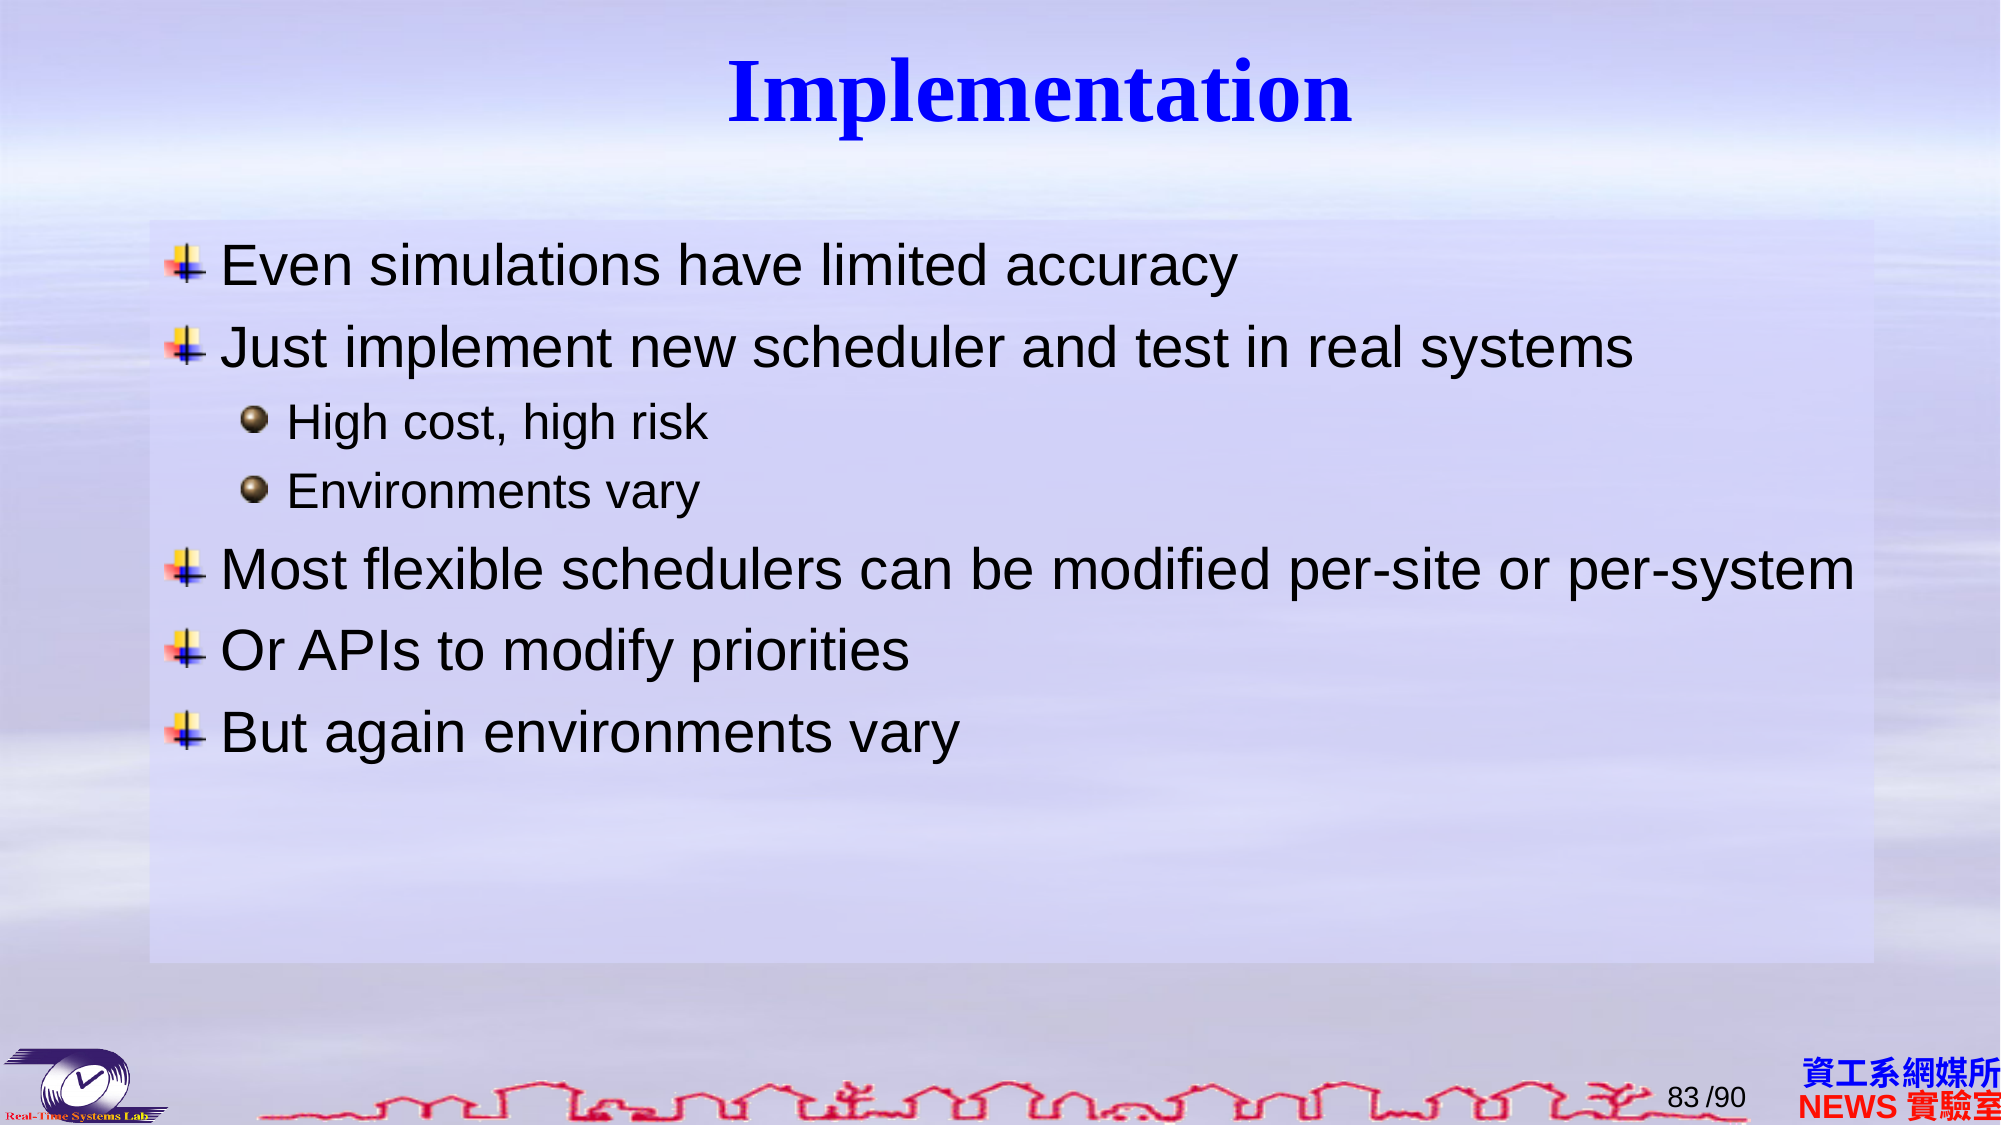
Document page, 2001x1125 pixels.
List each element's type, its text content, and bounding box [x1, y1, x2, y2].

footer /90 [1715, 1070, 2000, 1125]
slide_number 82 [1248, 1070, 1715, 1125]
picture [0, 0, 2001, 1125]
title Implementation [480, 37, 1600, 132]
text_box Even simulations have limited accuracy Just implement new scheduler and test in real systems High cost, high risk Environments vary Most flexible schedulers can be modified per-site or per-system Or APIs to modify priorities But again environments vary [149, 219, 1875, 964]
